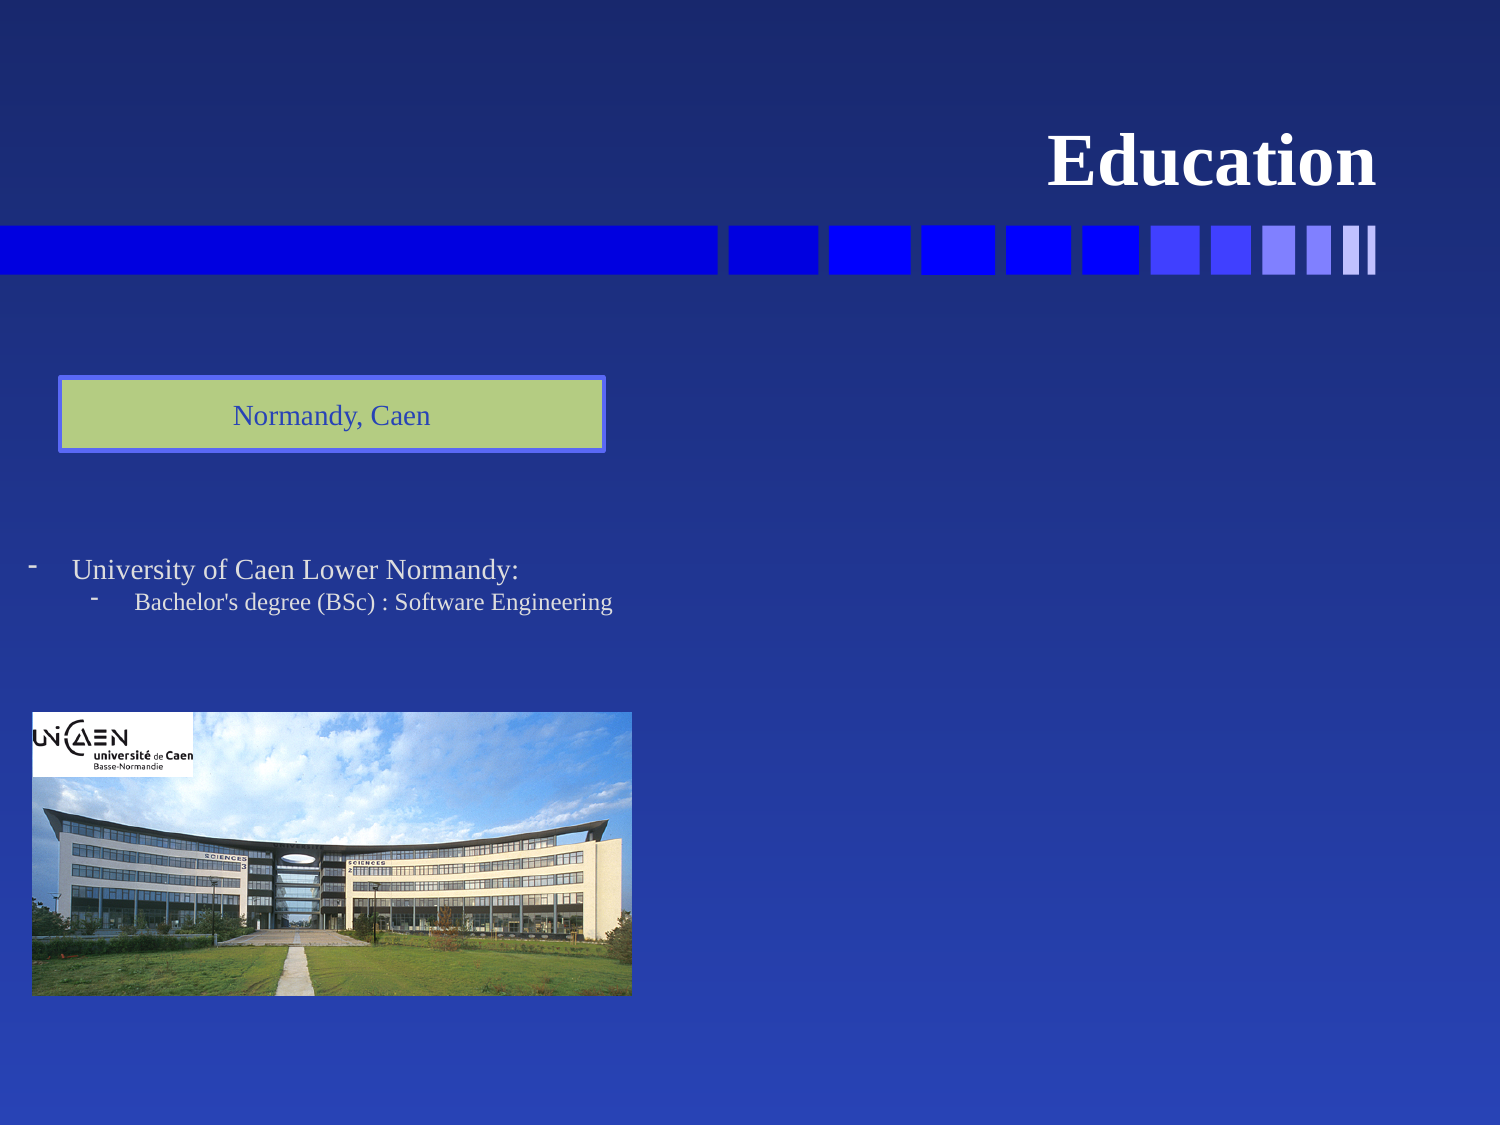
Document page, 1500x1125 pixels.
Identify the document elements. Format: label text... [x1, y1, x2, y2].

title Education [208, 21, 1385, 210]
picture [32, 712, 632, 996]
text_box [60, 377, 604, 451]
text_box University of Caen Lower Normandy: Bachelor's degree (BSc) : Software Engineering [20, 543, 644, 624]
